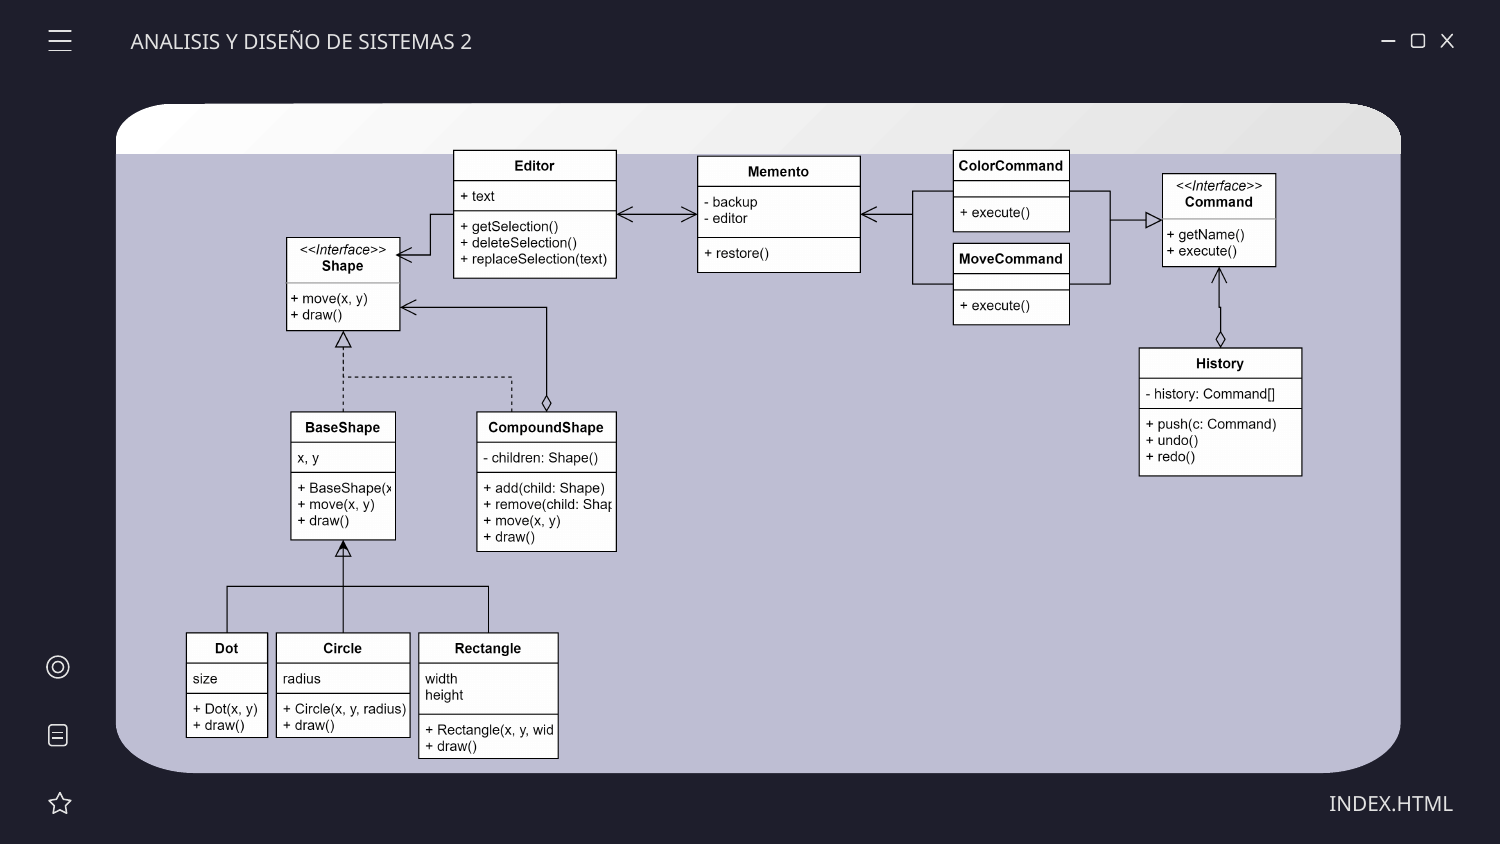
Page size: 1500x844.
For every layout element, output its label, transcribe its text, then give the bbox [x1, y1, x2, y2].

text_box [46, 655, 72, 814]
text_box ANALISIS Y DISEÑO DE SISTEMAS 2 [130, 17, 536, 64]
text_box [48, 30, 72, 51]
text_box [46, 27, 74, 32]
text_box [115, 103, 1401, 774]
subtitle INDEX.HTML [1278, 780, 1453, 826]
picture [174, 137, 1314, 774]
